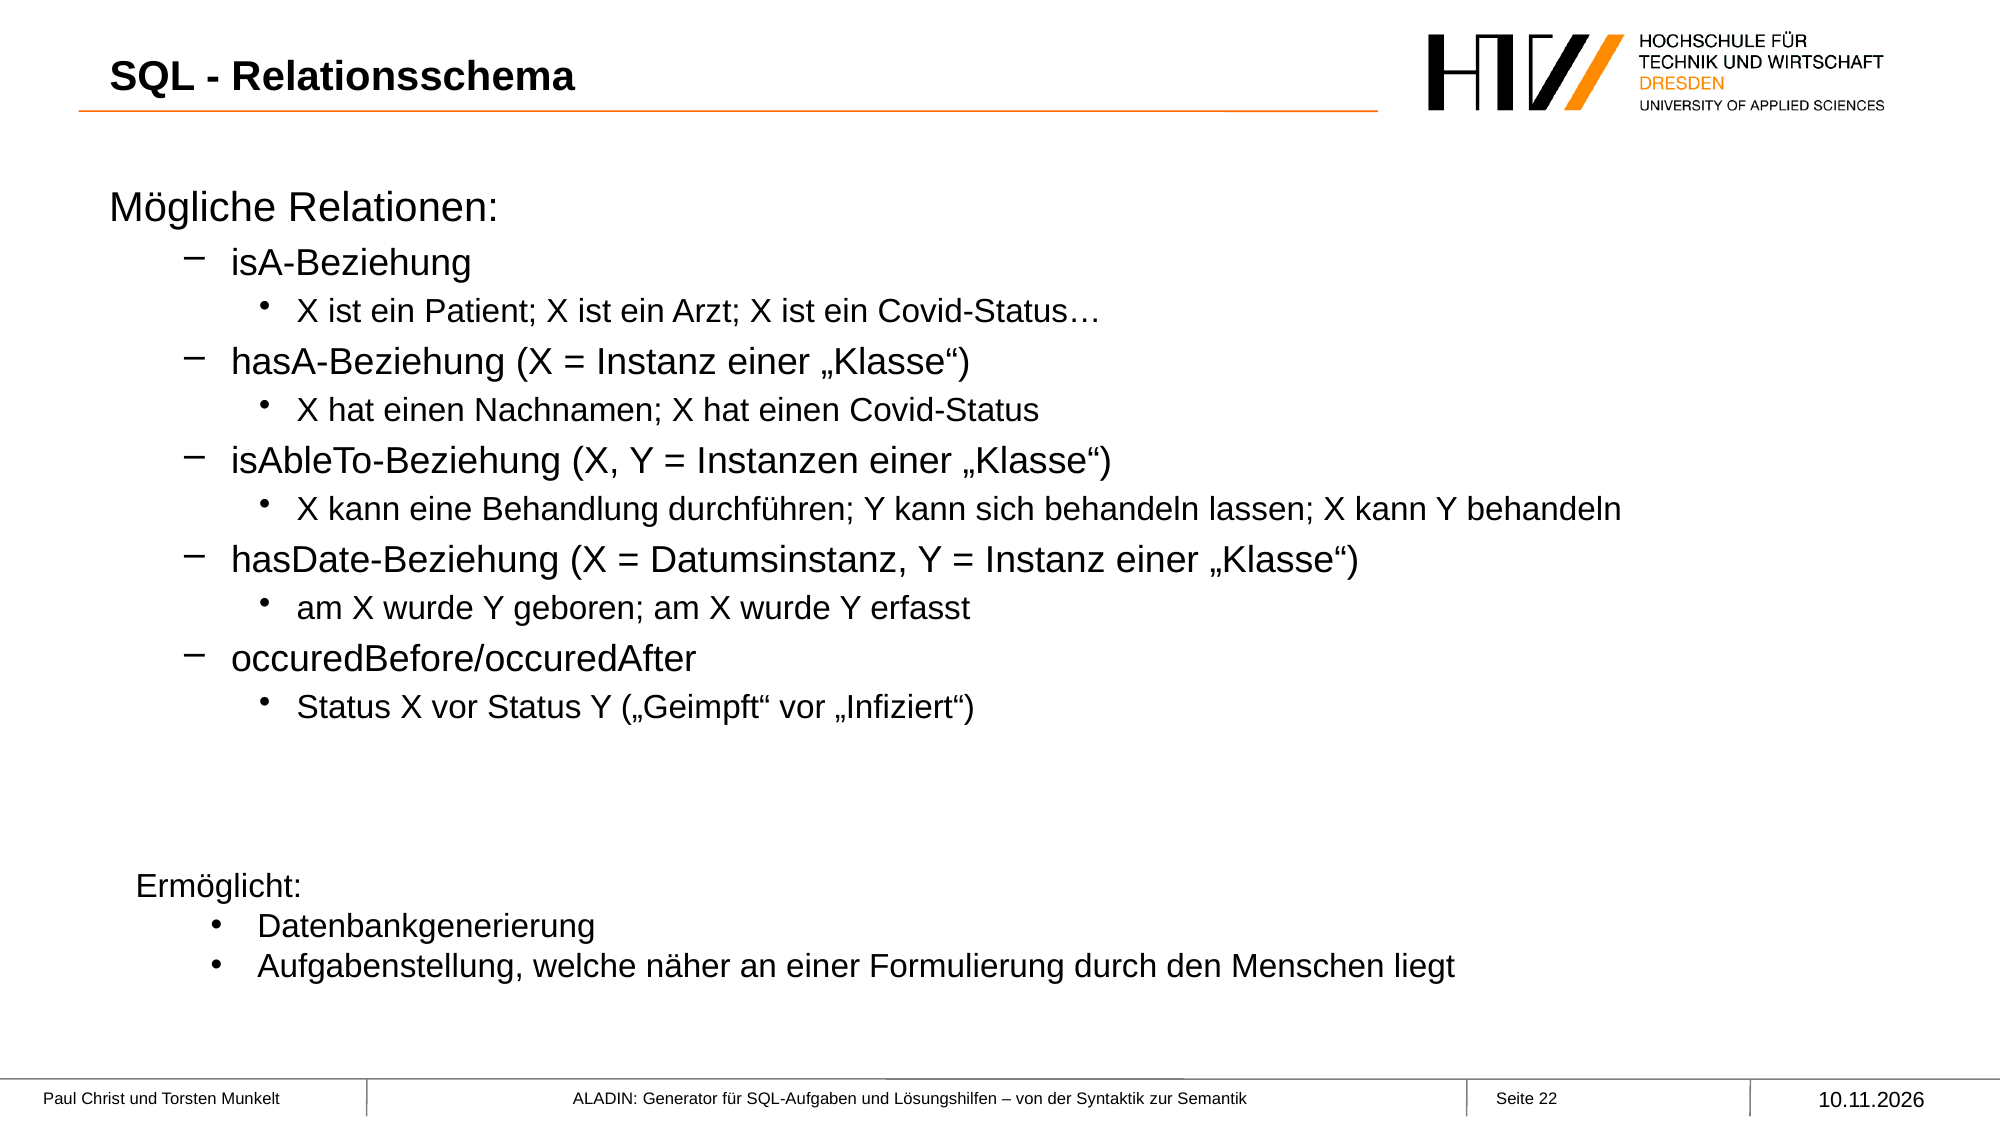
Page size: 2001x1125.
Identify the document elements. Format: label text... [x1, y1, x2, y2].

text_box Ermöglicht: Datenbankgenerierung Aufgabenstellung, welche näher an einer Formulierung durch den Menschen liegt [120, 857, 1472, 1032]
list Mögliche Relationen: isA-Beziehung X ist ein Patient; X ist ein Arzt; X ist ein Covid-Status… hasA-Beziehung (X = Instanz einer „Klasse“) X hat einen Nachnamen; X hat einen Covid-Status isAbleTo-Beziehung (X, Y = Instanzen einer „Klasse“) X kann eine Behandlung durchführen; Y kann sich behandeln lassen; X kann Y behandeln hasDate-Beziehung (X = Datumsinstanz, Y = Instanz einer „Klasse“) am X wurde Y geboren; am X wurde Y erfasst occuredBefore/occuredAfter Status X vor Status Y („Geimpft“ vor „Infiziert“) [94, 172, 1898, 811]
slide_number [1803, 1080, 1981, 1116]
title SQL - Relationsschema [94, 29, 1386, 117]
picture [1425, 31, 1887, 111]
